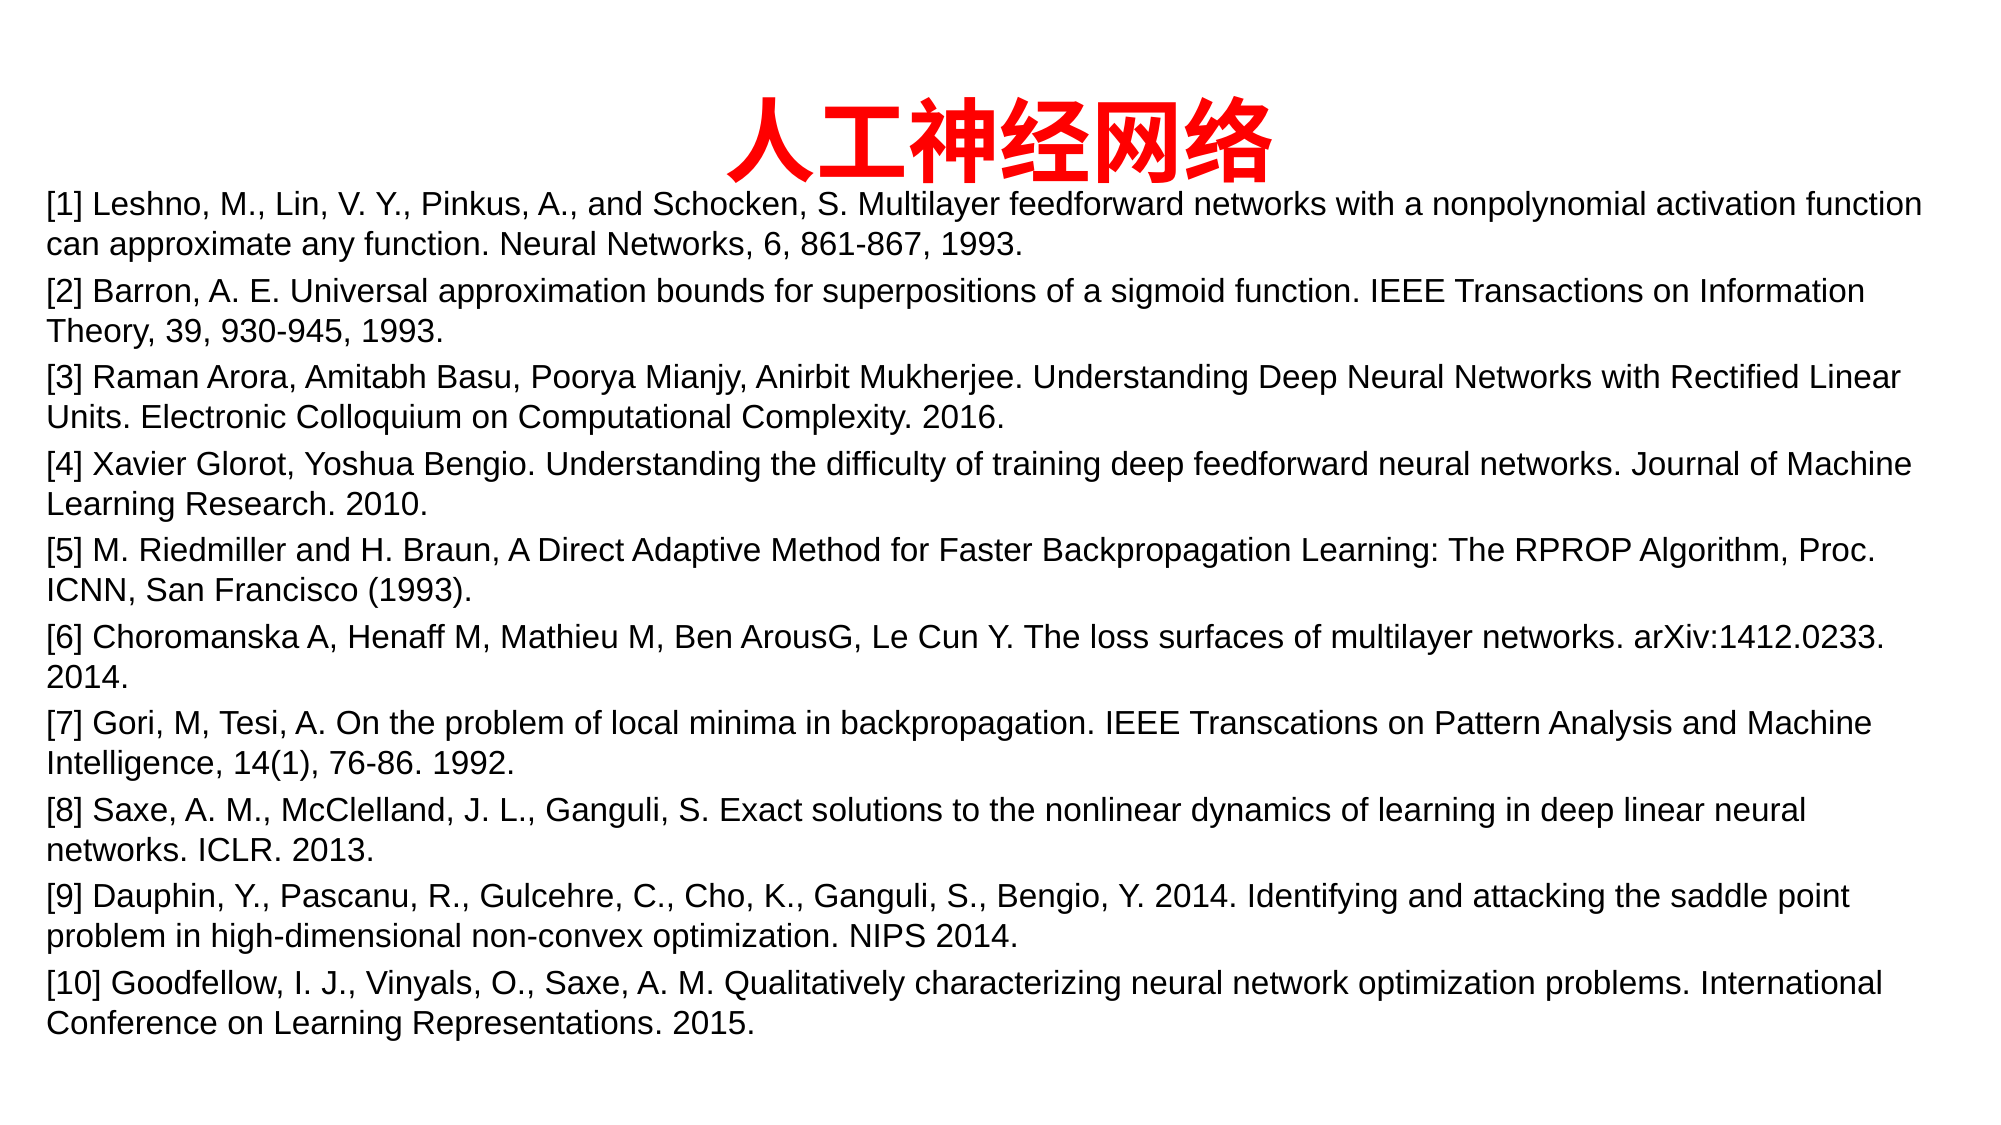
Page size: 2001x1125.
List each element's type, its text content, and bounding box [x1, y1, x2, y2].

title 人工神经网络 [99, 45, 1900, 174]
list [1] Leshno, M., Lin, V. Y., Pinkus, A., and Schocken, S. Multilayer feedforward networks with a nonpolynomial activation function can approximate any function. Neural Networks, 6, 861-867, 1993. [2] Barron, A. E. Universal approximation bounds for superpositions of a sigmoid function. IEEE Transactions on Information Theory, 39, 930-945, 1993. [3] Raman Arora, Amitabh Basu, Poorya Mianjy, Anirbit Mukherjee. Understanding Deep Neural Networks with Rectified Linear Units. Electronic Colloquium on Computational Complexity. 2016. [4] Xavier Glorot, Yoshua Bengio. Understanding the difficulty of training deep feedforward neural networks. Journal of Machine Learning Research. 2010. [5] M. Riedmiller and H. Braun, A Direct Adaptive Method for Faster Backpropagation Learning: The RPROP Algorithm, Proc. ICNN, San Francisco (1993). [6] Choromanska A, Henaff M, Mathieu M, Ben ArousG, Le Cun Y. The loss surfaces of multilayer networks. arXiv:1412.0233. 2014. [7] Gori, M, Tesi, A. On the problem of local minima in backpropagation. IEEE Transcations on Pattern Analysis and Machine Intelligence, 14(1), 76-86. 1992. [8] Saxe, A. M., McClelland, J. L., Ganguli, S. Exact solutions to the nonlinear dynamics of learning in deep linear neural networks. ICLR. 2013. [9] Dauphin, Y., Pascanu, R., Gulcehre, C., Cho, K., Ganguli, S., Bengio, Y. 2014. Identifying and attacking the saddle point problem in high-dimensional non-convex optimization. NIPS 2014. [10] Goodfellow, I. J., Vinyals, O., Saxe, A. M. Qualitatively characterizing neural network optimization problems. International Conference on Learning Representations. 2015. [31, 174, 1969, 918]
